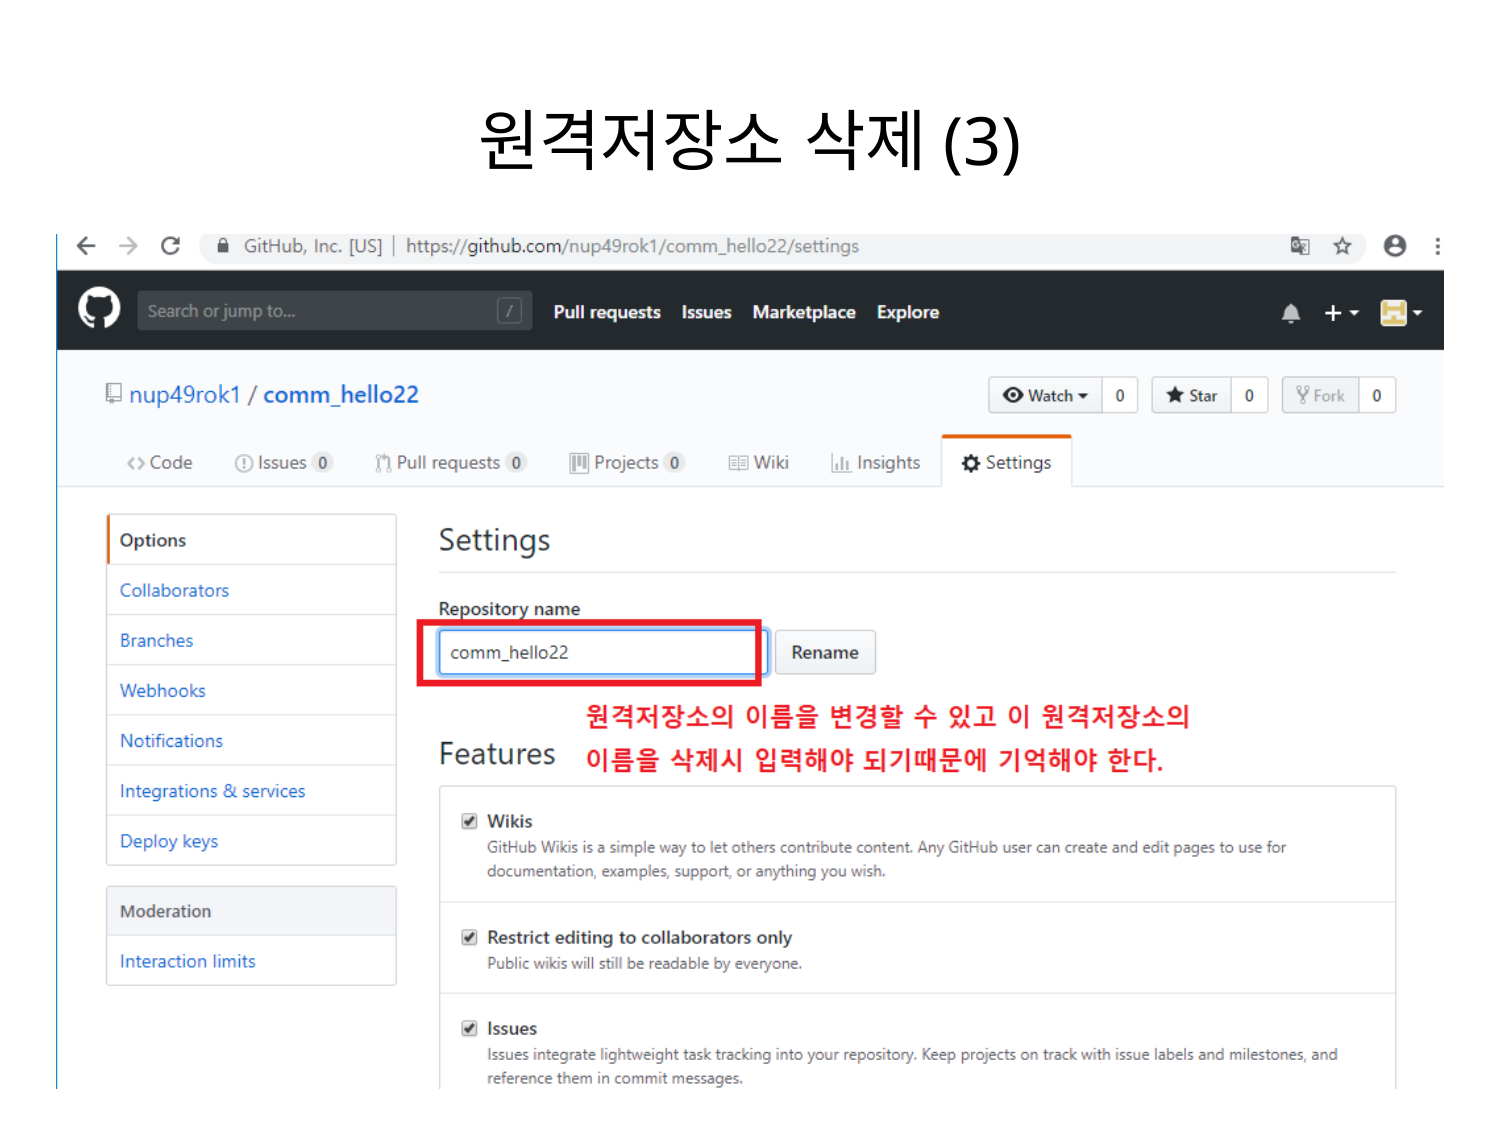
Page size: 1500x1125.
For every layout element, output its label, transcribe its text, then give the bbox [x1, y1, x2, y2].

title 원격저장소 삭제(3) [75, 45, 1425, 233]
picture [55, 234, 1445, 1089]
